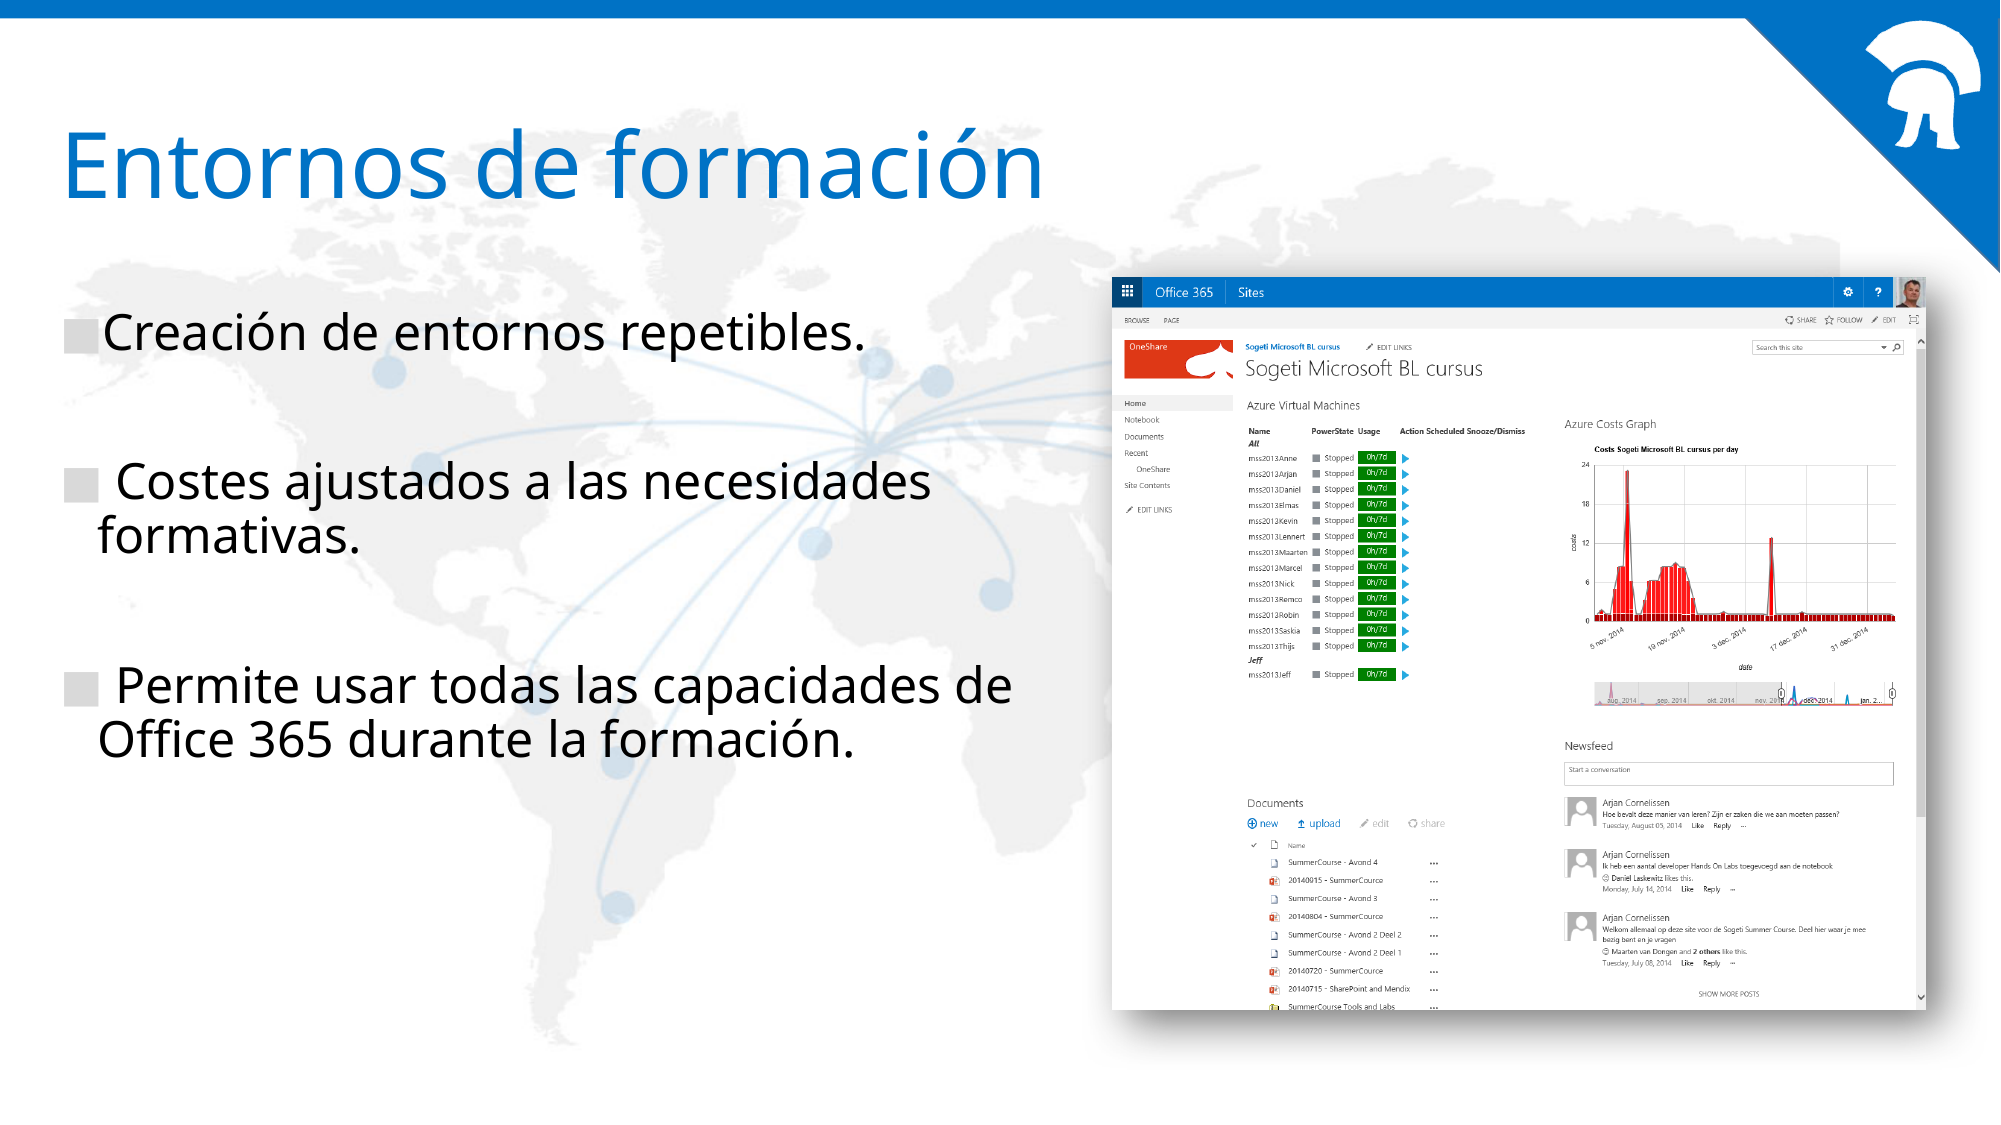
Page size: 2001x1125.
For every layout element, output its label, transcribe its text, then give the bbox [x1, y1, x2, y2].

title Entornos de formación [45, 59, 1863, 278]
picture [0, 0, 2001, 1125]
list Creación de entornos repetibles. Costes ajustados a las necesidades formativas. Permite usar todas las capacidades de Office 365 durante la formación. [45, 299, 1097, 1014]
